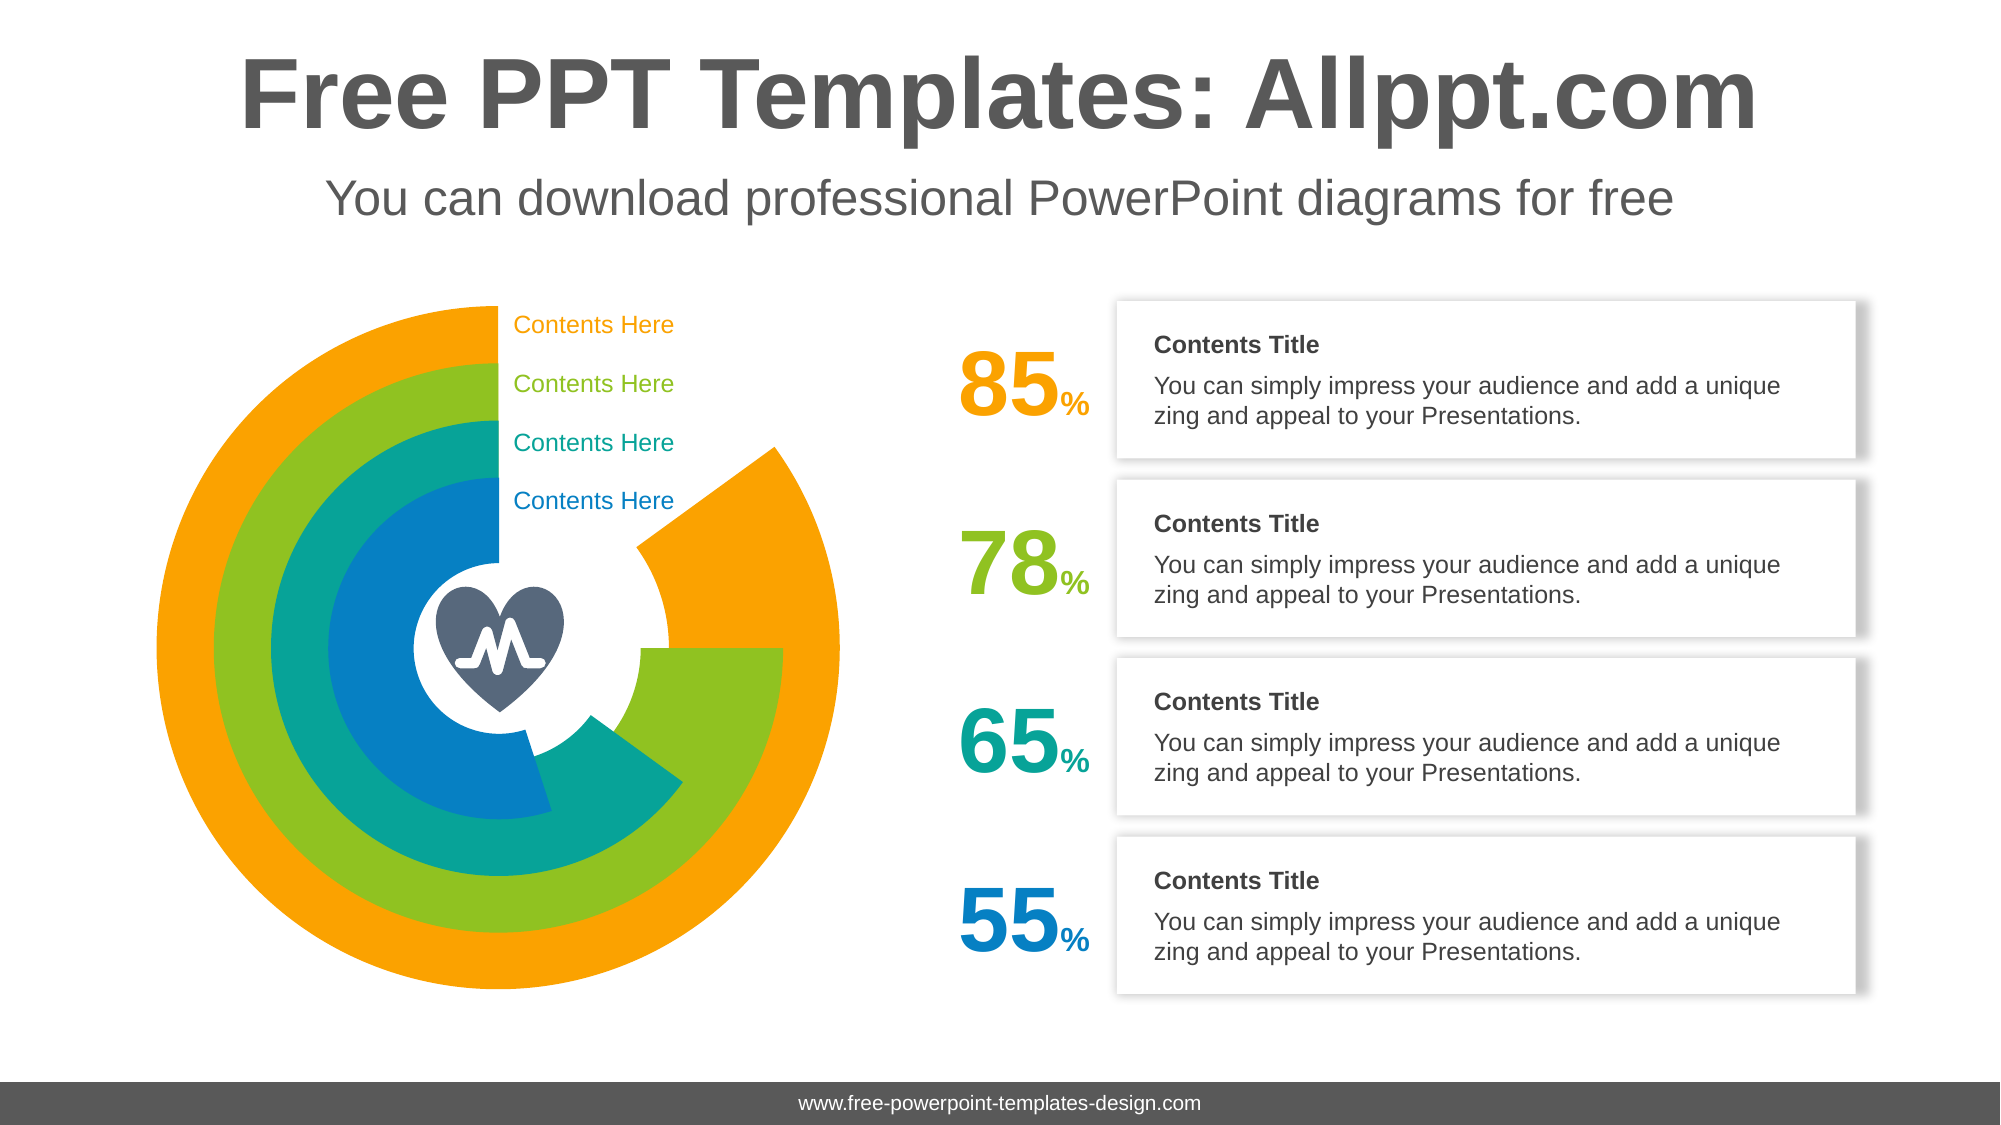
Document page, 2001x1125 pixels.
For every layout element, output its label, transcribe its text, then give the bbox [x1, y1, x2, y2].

text_box www.free-powerpoint-templates-design.com [0, 1082, 2000, 1123]
text_box 78% [922, 495, 1110, 620]
chart [145, 295, 855, 1004]
title Free PPT Templates: Allppt.com [0, 32, 2000, 161]
text_box [1116, 479, 1857, 638]
list You can download professional PowerPoint diagrams for free [0, 164, 2000, 234]
text_box [1116, 657, 1857, 816]
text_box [1136, 321, 1830, 439]
text_box [1116, 835, 1857, 995]
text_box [1136, 499, 1830, 617]
text_box 65% [922, 673, 1110, 799]
text_box 55% [922, 851, 1110, 977]
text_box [1136, 678, 1830, 796]
text_box [1116, 300, 1857, 459]
text_box 85% [922, 316, 1110, 442]
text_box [1136, 856, 1830, 974]
